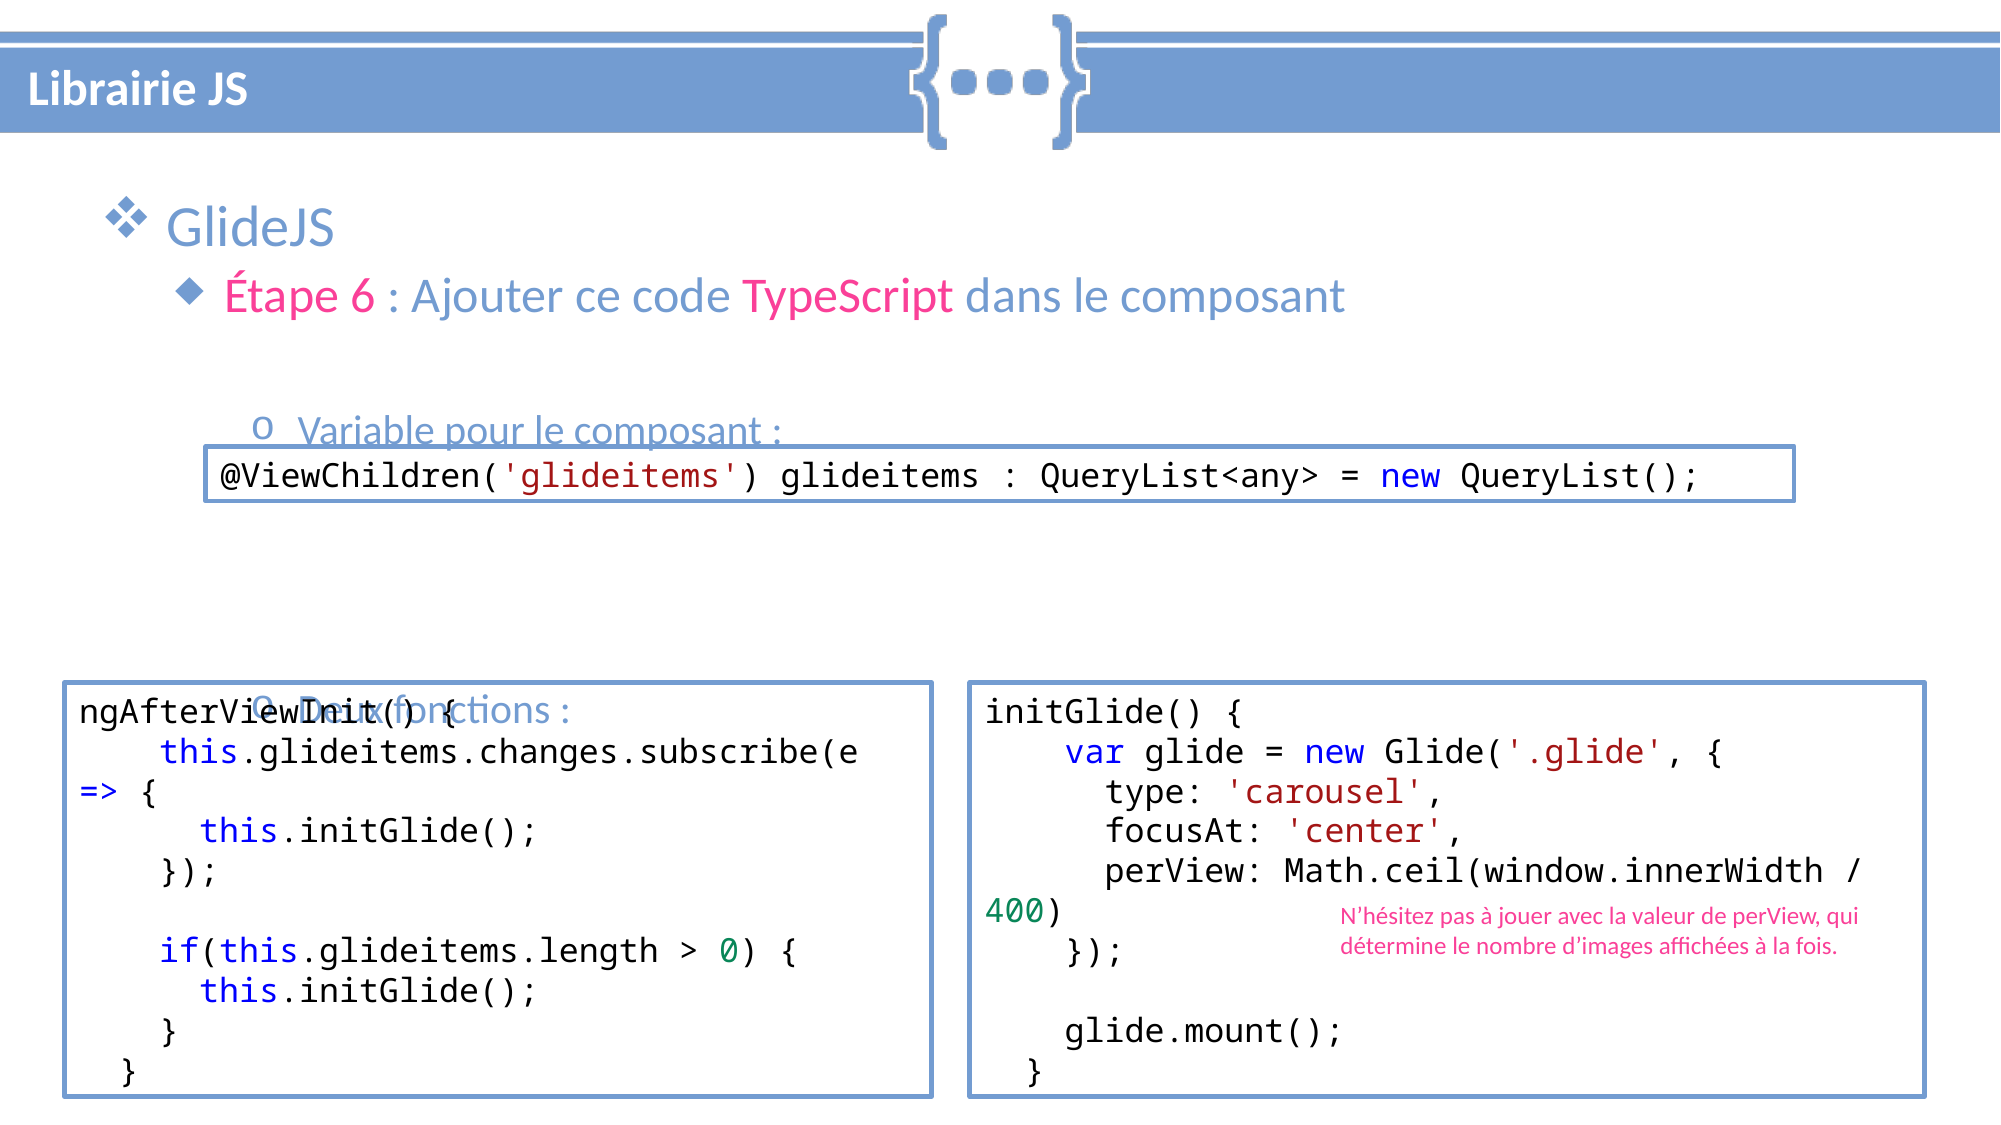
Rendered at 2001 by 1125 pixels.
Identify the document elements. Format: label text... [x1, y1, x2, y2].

text_box N’hésitez pas à jouer avec la valeur de perView, qui détermine le nombre d’images affichées à la fois. [1325, 892, 1909, 967]
text_box initGlide() { var glide = new Glide('.glide', { type: 'carousel', focusAt: 'center', perView: Math.ceil(window.innerWidth / 400) }); glide.mount(); } [969, 682, 1925, 1097]
text_box ngAfterViewInit() { this.glideitems.changes.subscribe(e => { this.initGlide(); }); if(this.glideitems.length > 0) { this.initGlide(); } } [64, 682, 932, 1097]
picture [0, 4, 2000, 161]
title Librairie JS [12, 58, 913, 120]
text_box @ViewChildren('glideitems') glideitems : QueryList<any> = new QueryList(); [205, 446, 1795, 502]
list GlideJS Étape 6 : Ajouter ce code TypeScript dans le composant Variable pour le composant : Deux fonctions : [85, 188, 1910, 1014]
